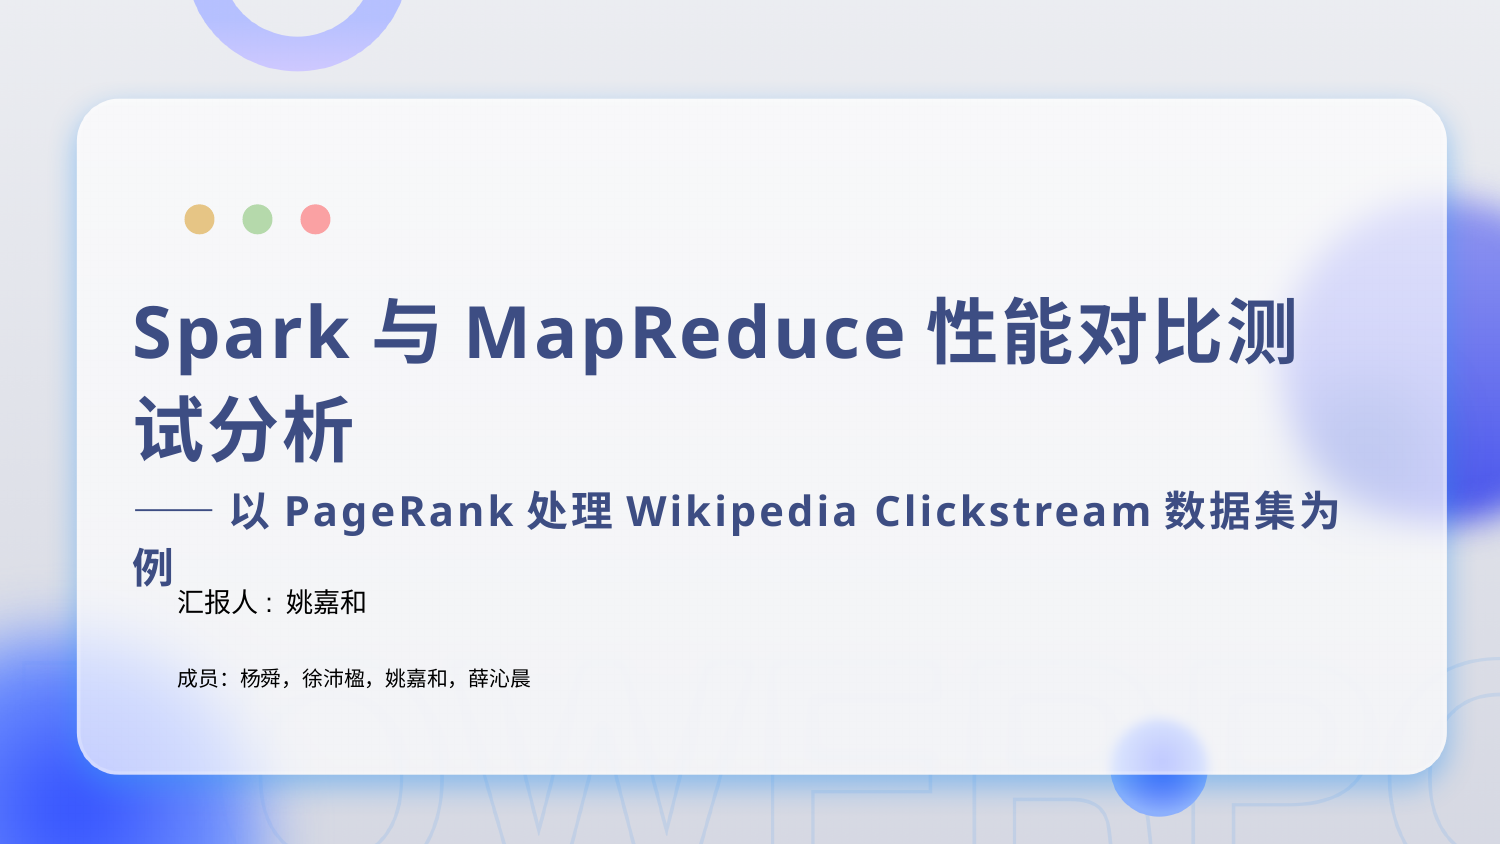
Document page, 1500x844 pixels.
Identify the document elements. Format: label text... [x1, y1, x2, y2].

text_box [242, 204, 273, 235]
text_box Spark与MapReduce性能对比测试分析 ——以PageRank处理Wikipedia Clickstream数据集为例 [116, 259, 1383, 608]
picture [0, 0, 1500, 844]
text_box 汇报人: 姚嘉和 成员：杨舜，徐沛楹，姚嘉和，薛沁晨 [162, 566, 782, 706]
text_box [184, 204, 215, 235]
text_box [300, 204, 331, 235]
